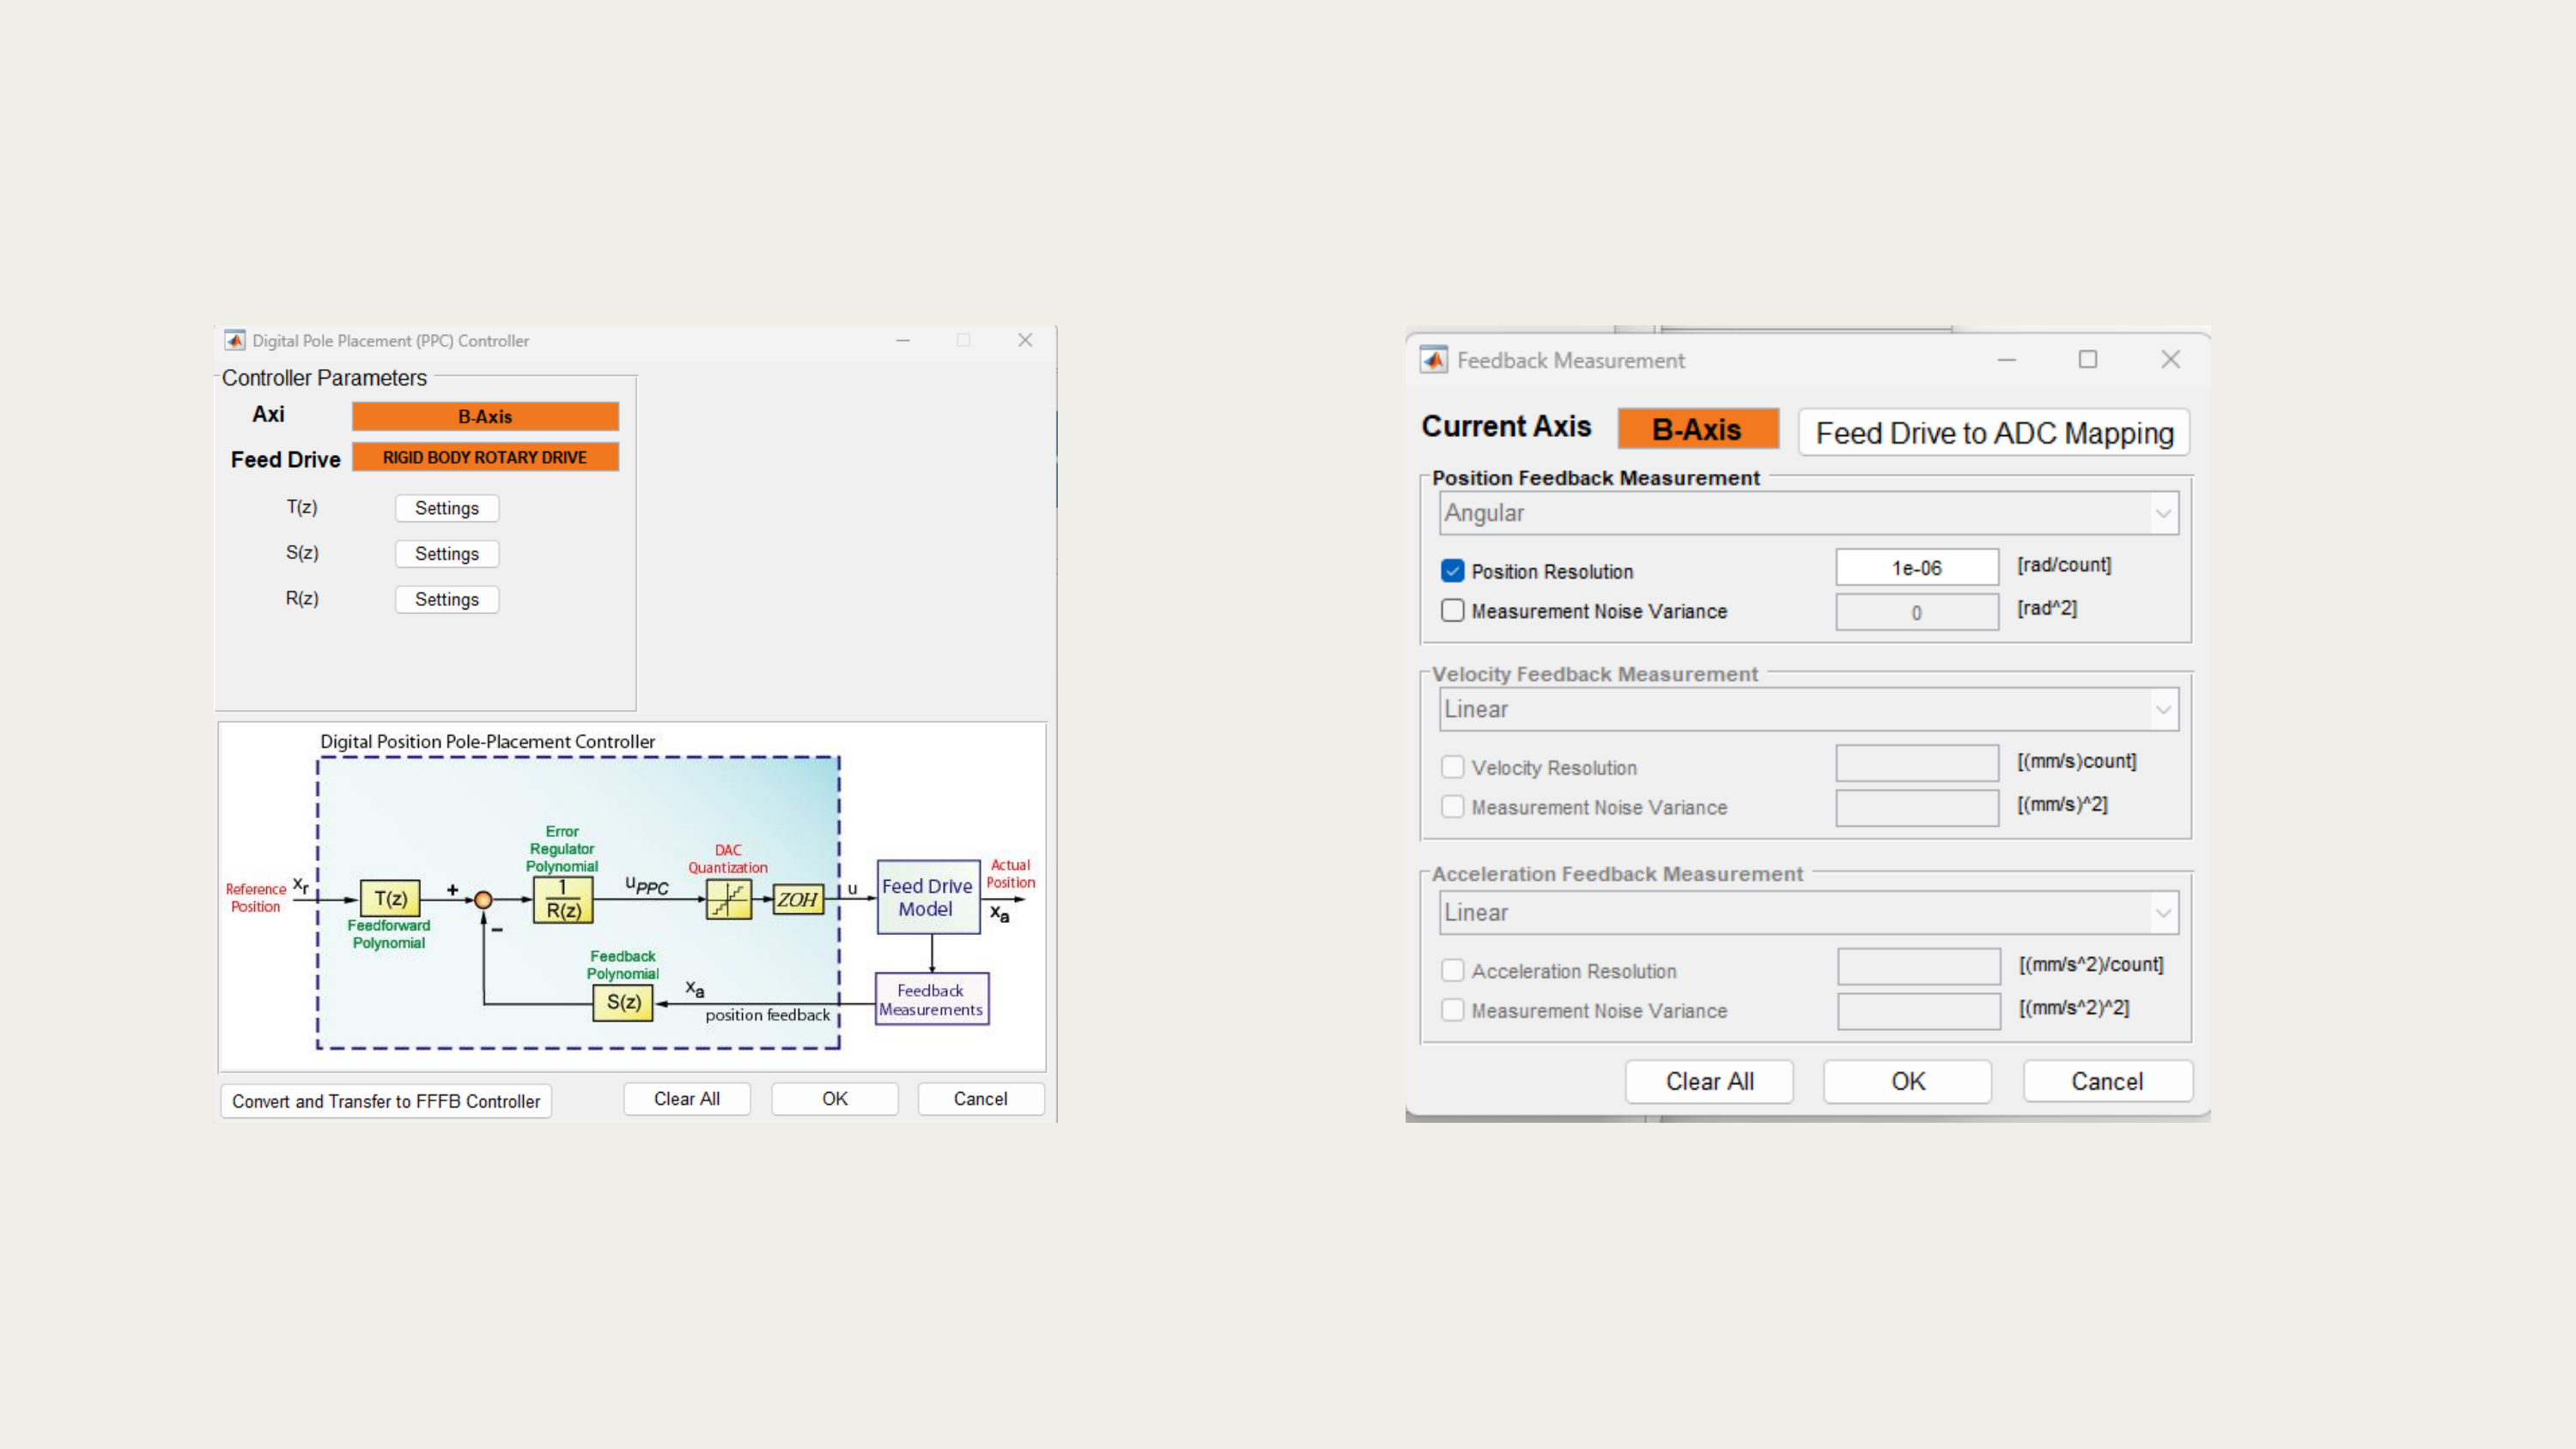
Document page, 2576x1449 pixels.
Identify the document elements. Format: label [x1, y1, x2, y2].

picture [1406, 325, 2211, 1123]
picture [214, 325, 1058, 1123]
